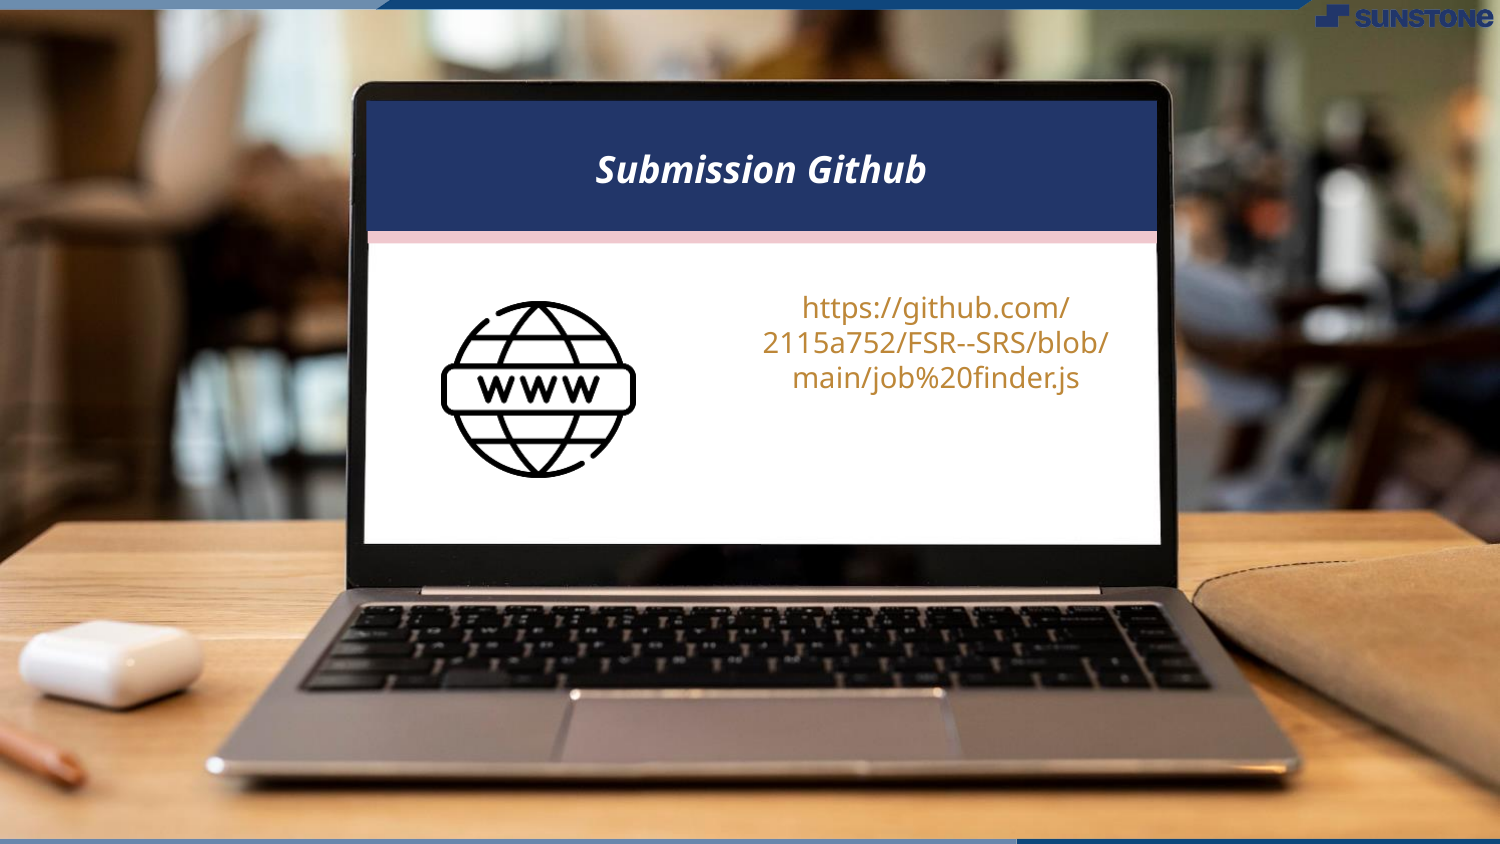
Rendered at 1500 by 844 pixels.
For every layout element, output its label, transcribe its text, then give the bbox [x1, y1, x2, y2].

text_box [337, 759, 1088, 844]
list https://github.com/2115a752/FSR--SRS/blob/main/job%20finder.js [712, 97, 1160, 587]
list Submission Github [432, 131, 712, 206]
picture [0, 0, 1500, 844]
